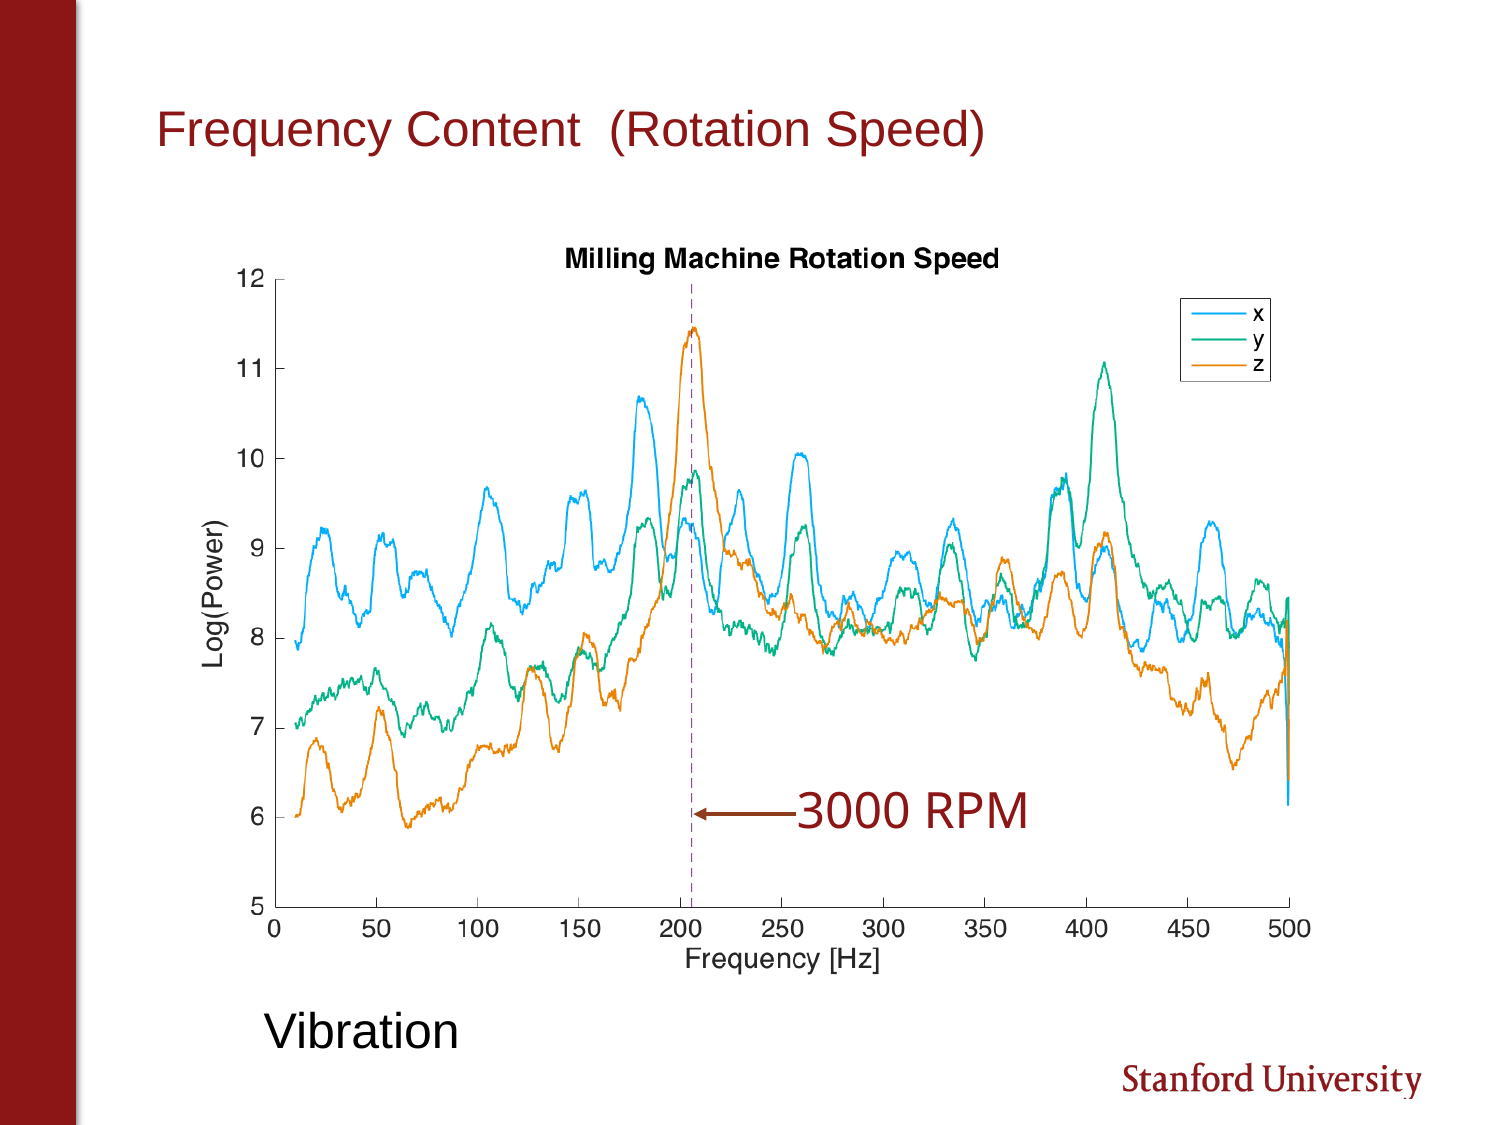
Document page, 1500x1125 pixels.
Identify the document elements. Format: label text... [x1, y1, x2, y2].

text_box Vibration [248, 1000, 475, 1066]
picture [103, 221, 1413, 992]
title Frequency Content (Rotation Speed) [155, 78, 1421, 185]
